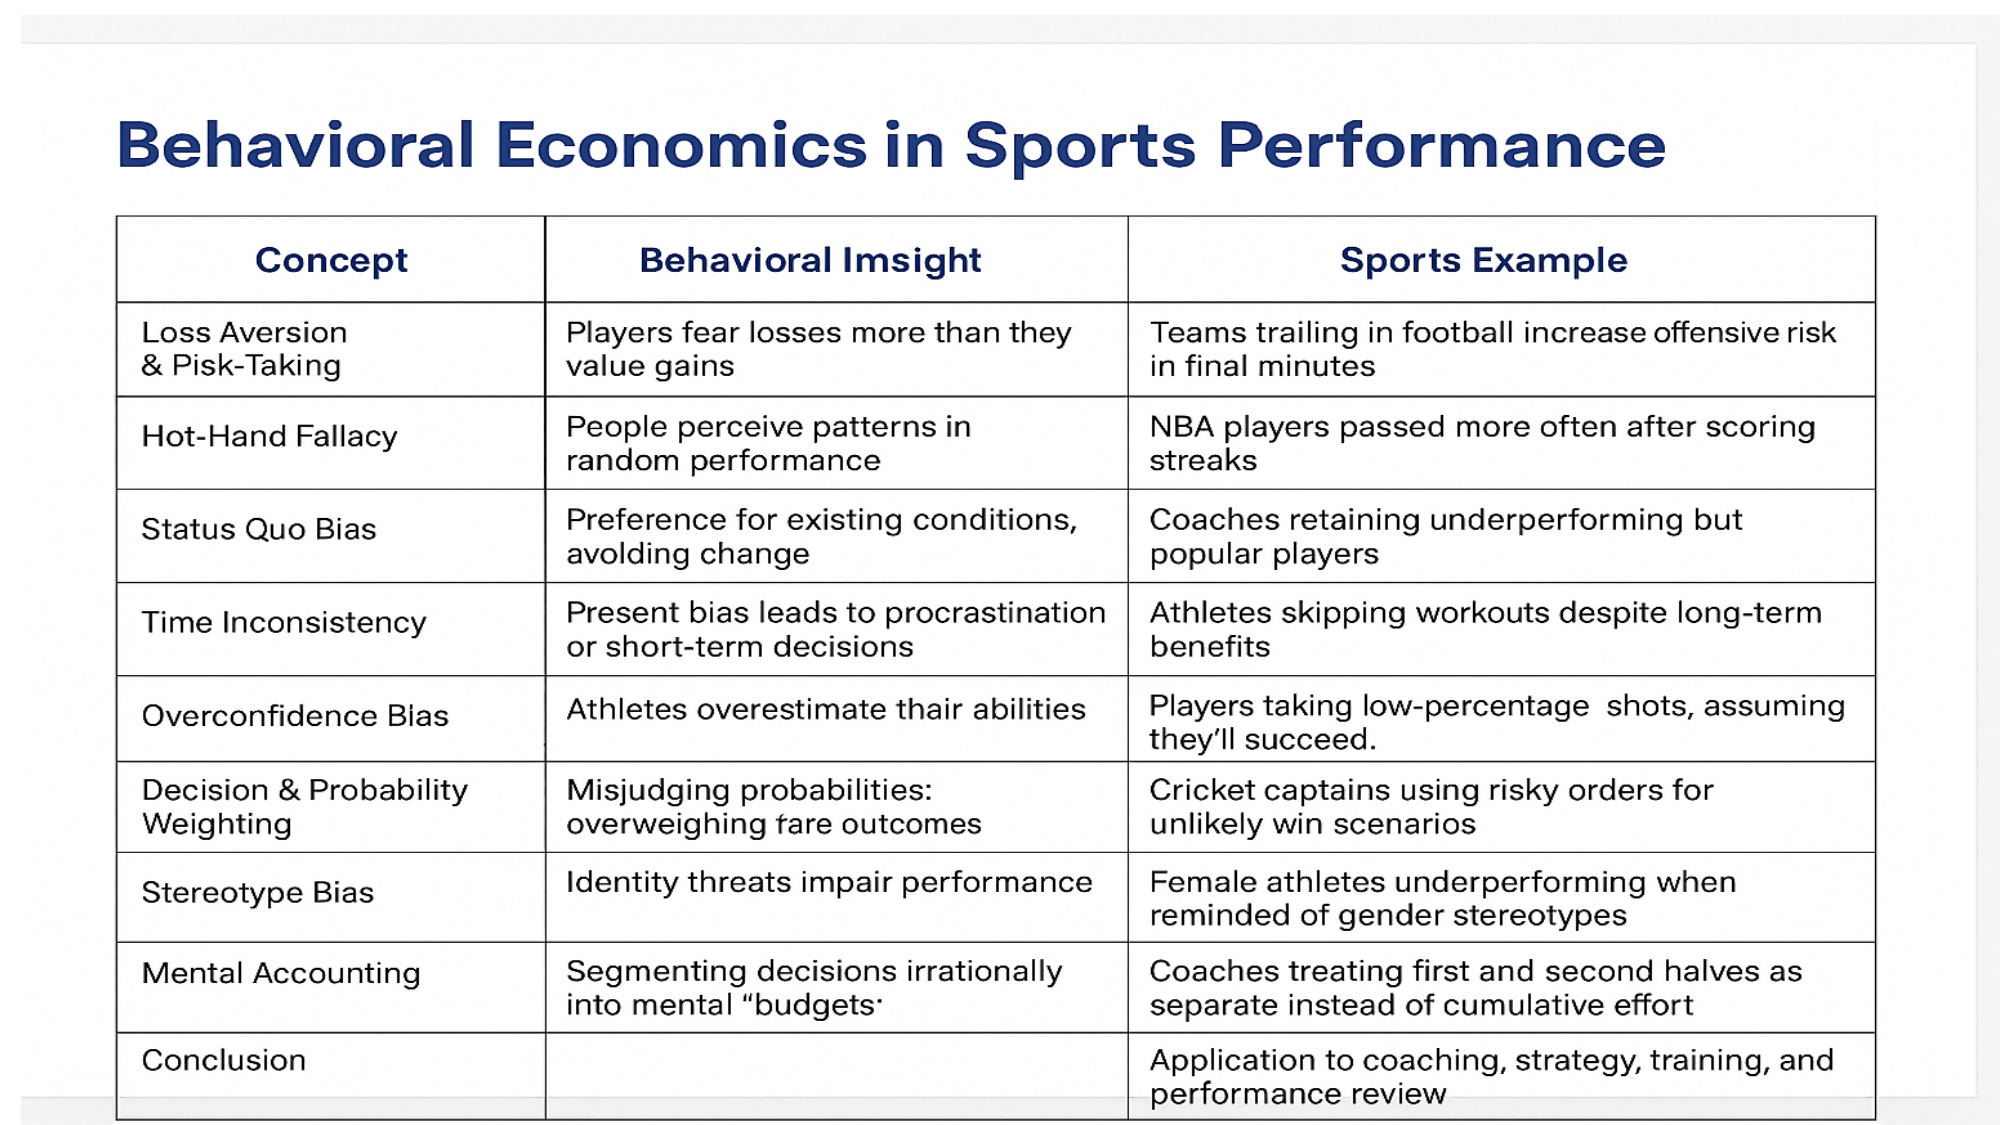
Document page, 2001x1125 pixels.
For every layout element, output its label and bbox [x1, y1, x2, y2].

list [21, 15, 2000, 1125]
